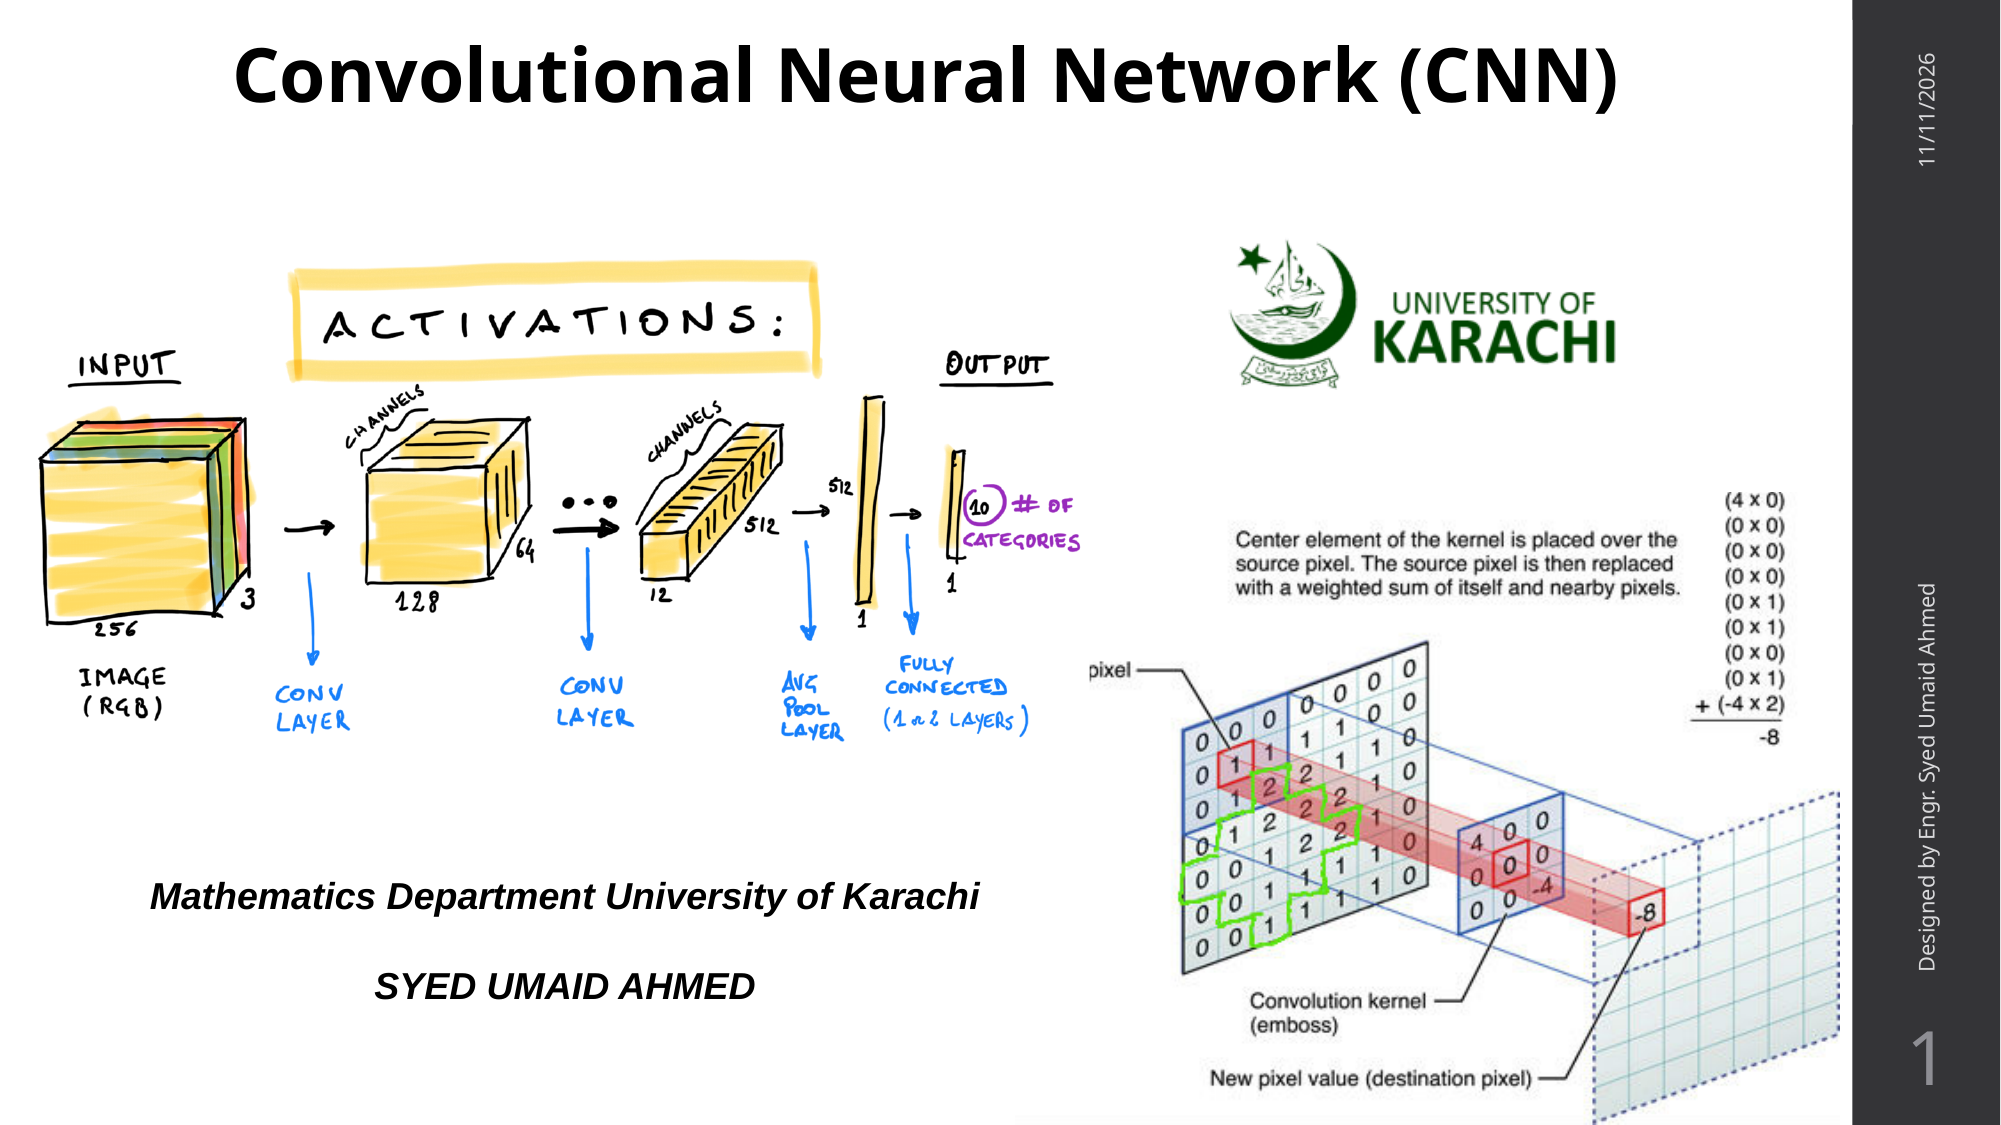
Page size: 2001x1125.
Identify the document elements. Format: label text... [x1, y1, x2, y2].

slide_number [1897, 37, 1958, 351]
slide_number 1 [1852, 1012, 2000, 1110]
text_box Convolutional Neural Network (CNN) [0, 19, 1853, 125]
picture [1193, 203, 1663, 415]
text_box Mathematics Department University of Karachi SYED UMAID AHMED [134, 864, 996, 1015]
footer Designed by Engr. Syed Umaid Ahmed [1897, 400, 1958, 988]
picture [27, 252, 1841, 1125]
